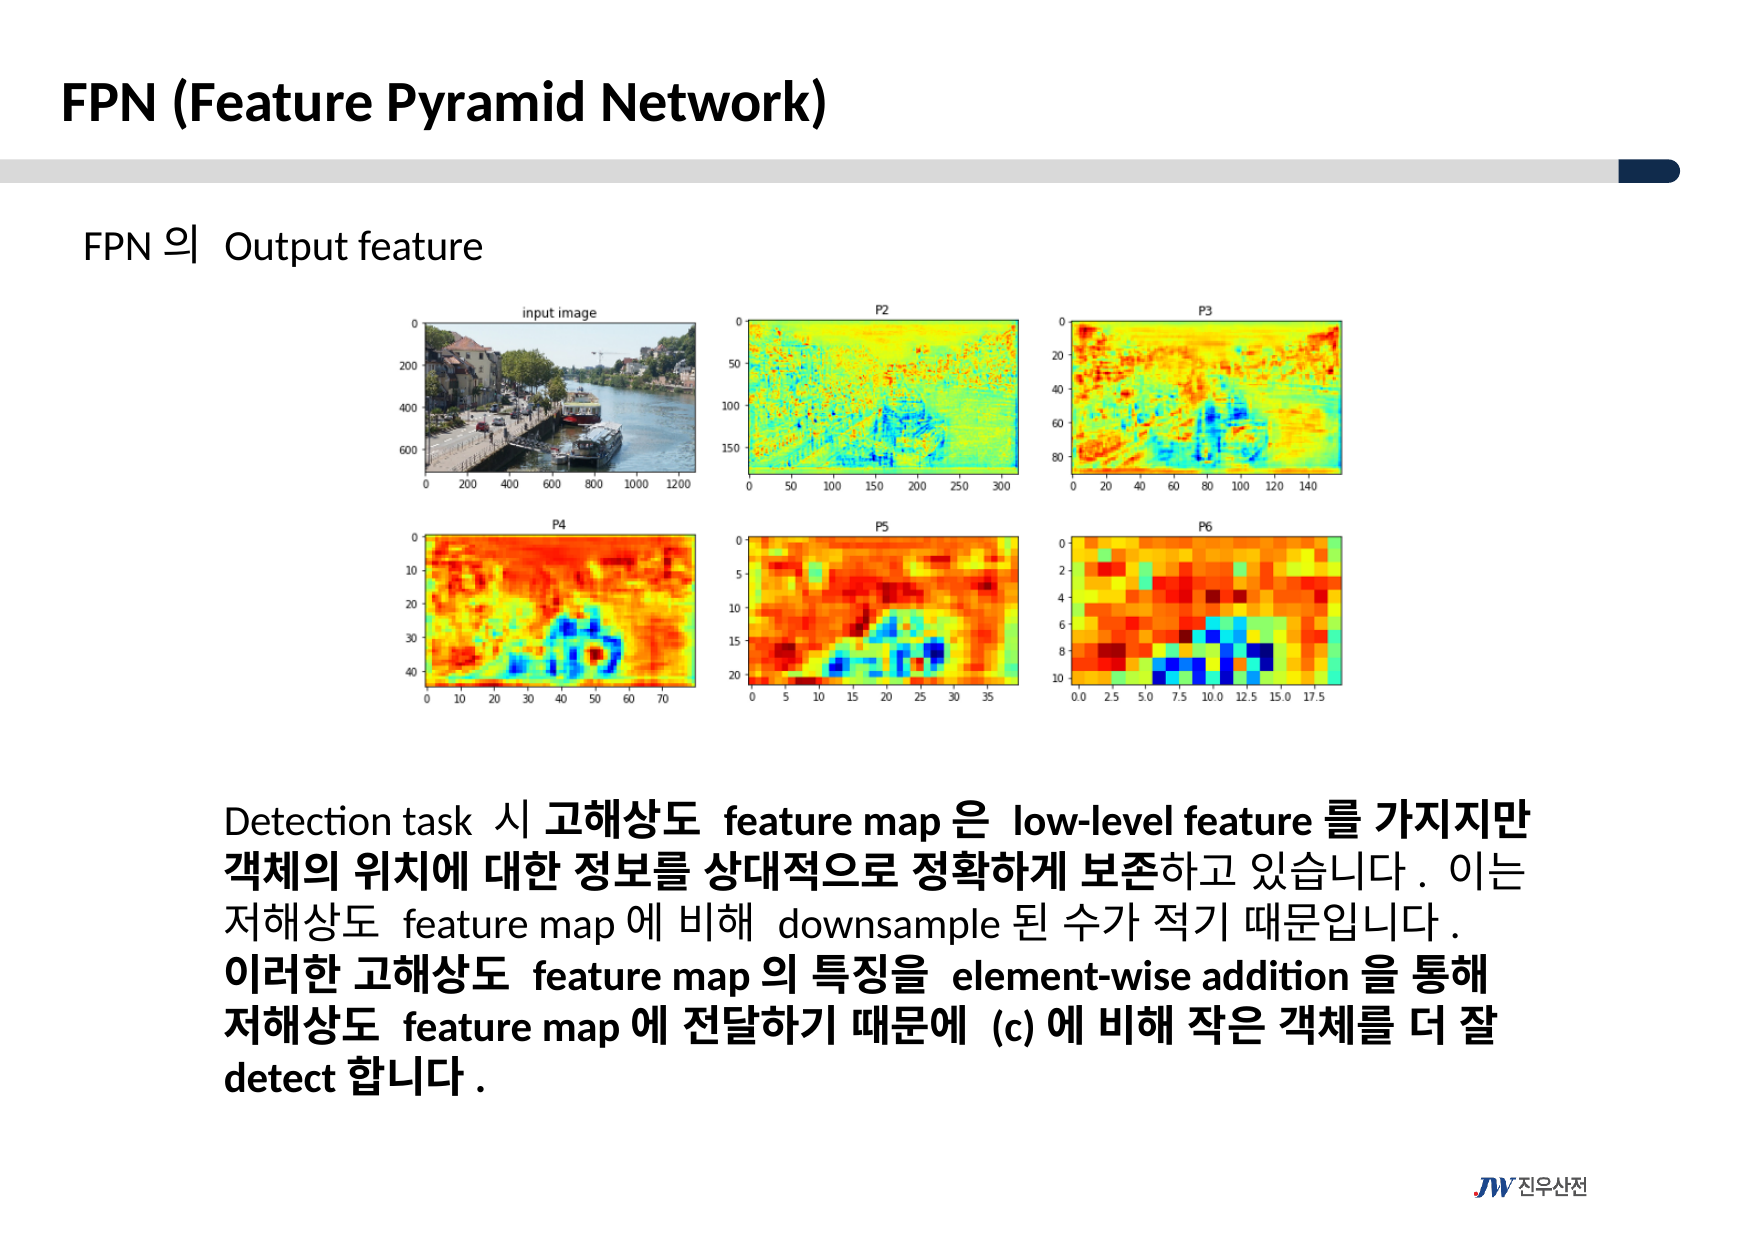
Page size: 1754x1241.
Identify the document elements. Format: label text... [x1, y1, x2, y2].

picture [1465, 1172, 1596, 1203]
text_box FPN의 Output feature [68, 210, 509, 277]
picture [390, 301, 1377, 711]
text_box FPN (Feature Pyramid Network) [47, 55, 884, 140]
text_box Detection task 시 고해상도 feature map은 low-level feature를 가지지만 객체의 위치에 대한 정보를 상대적으로 정확하게 보존하고 있습니다. 이는 저해상도 feature map에 비해 downsample된 수가 적기 때문입니다. 이러한 고해상도 feature map의 특징을 element-wise addition을 통해 저해상도 feature map에 전달하기 때문에 (c)에 비해 작은 객체를 더 잘 detect합니다. [209, 785, 1574, 1109]
